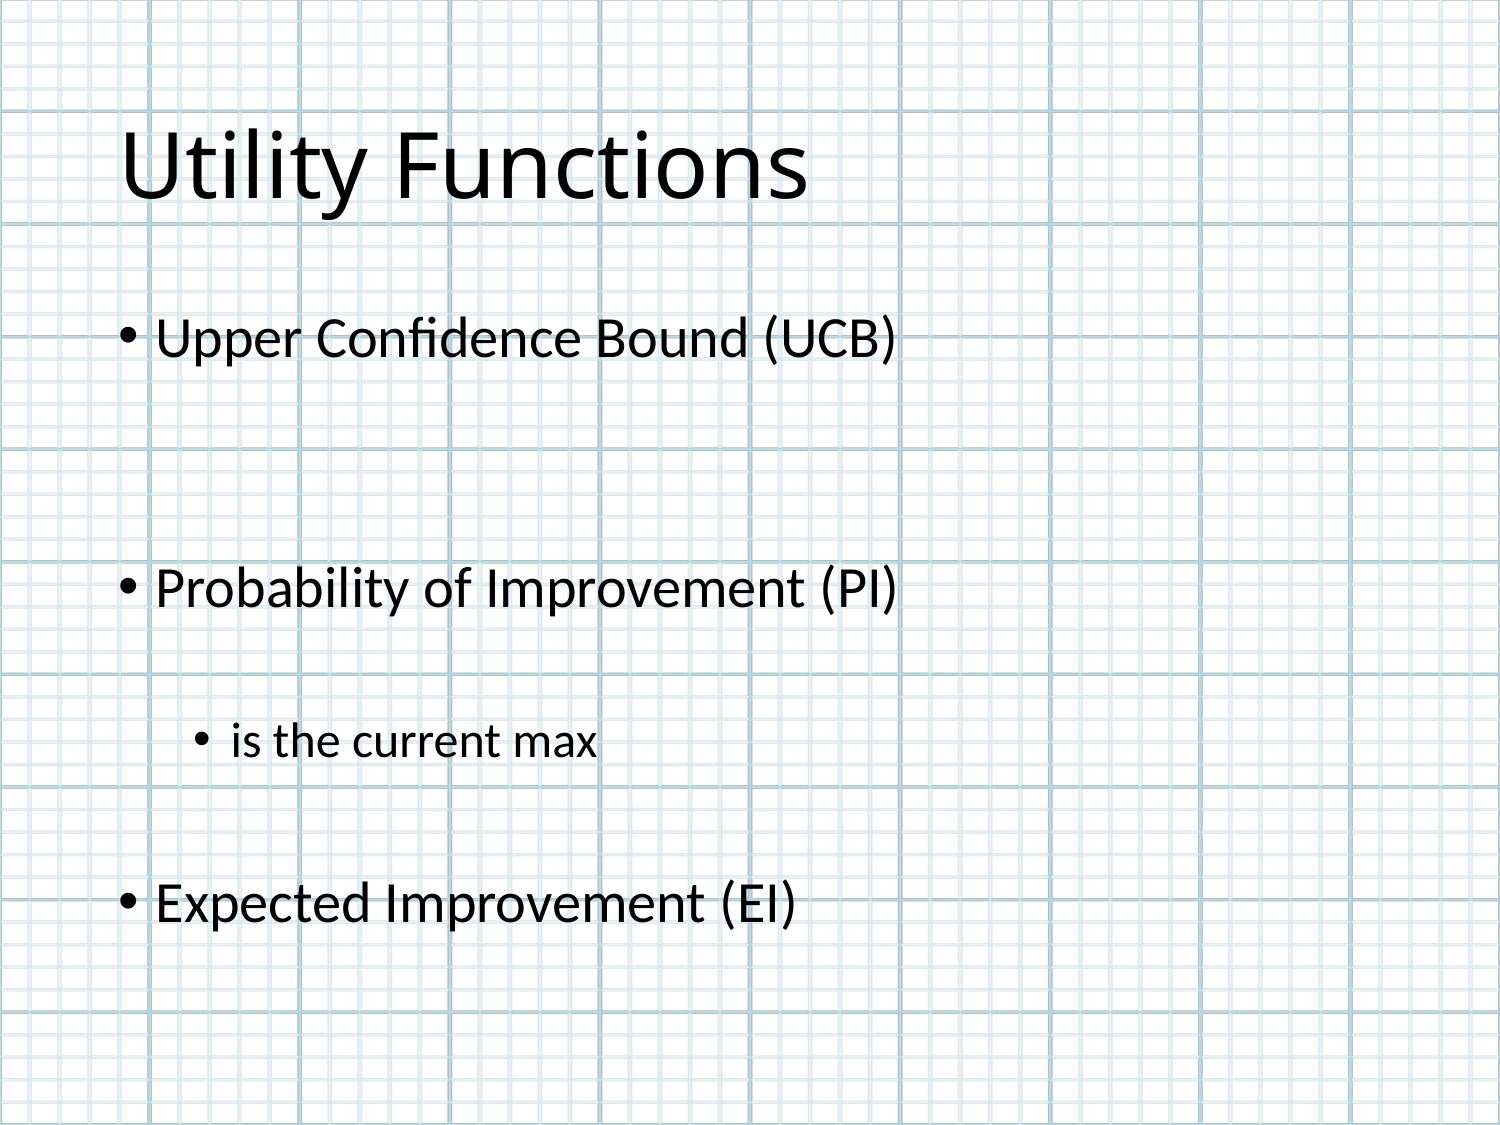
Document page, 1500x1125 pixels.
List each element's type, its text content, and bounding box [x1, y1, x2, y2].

title Utility Functions [103, 59, 1397, 278]
picture [0, 0, 1500, 1125]
